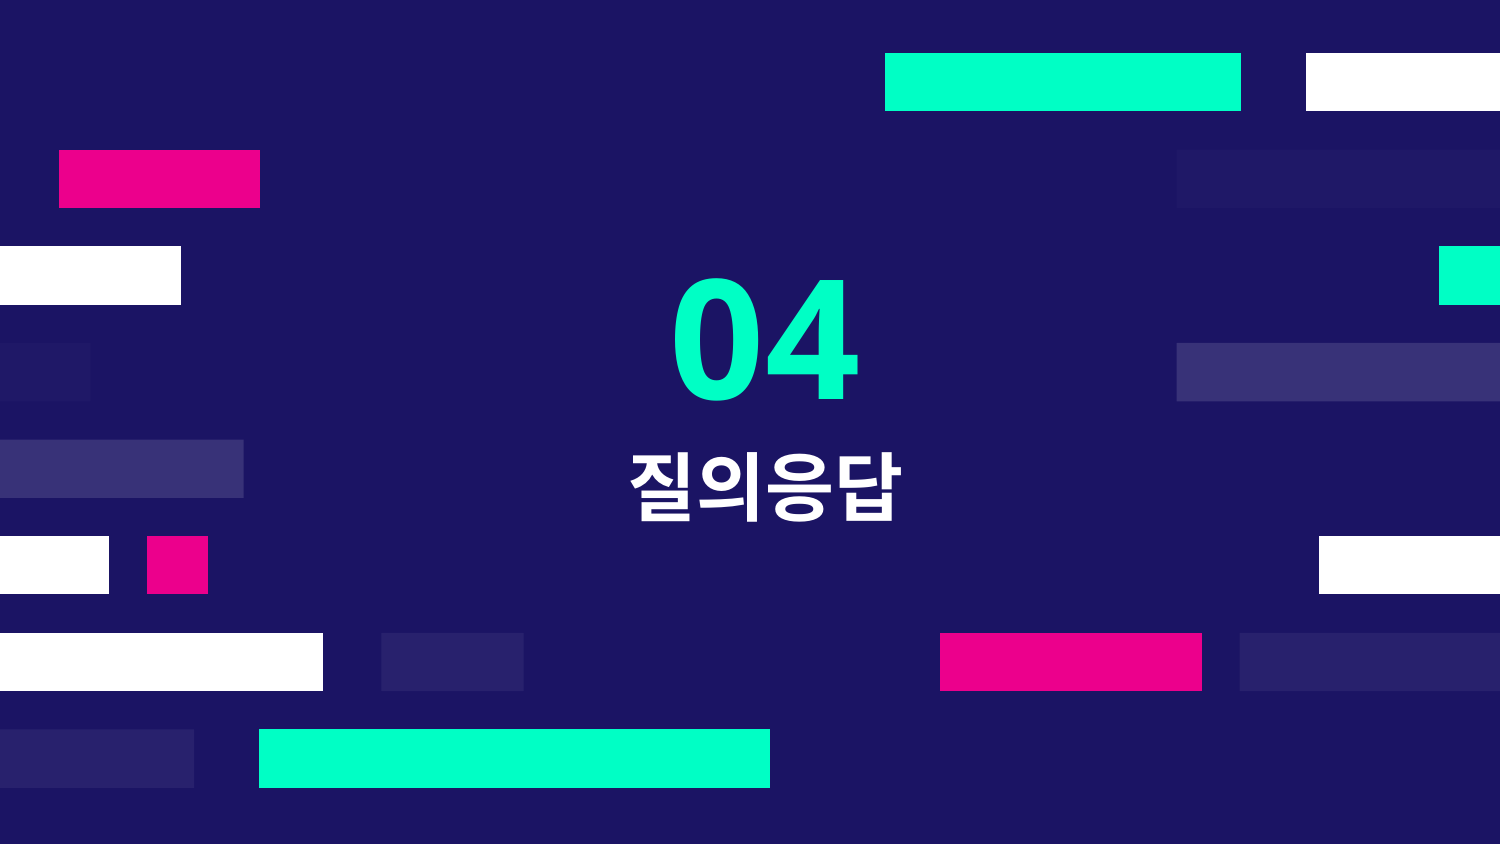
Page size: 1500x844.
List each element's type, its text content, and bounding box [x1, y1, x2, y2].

title 04 [74, 352, 1457, 434]
title 질의응답 [74, 445, 1457, 526]
